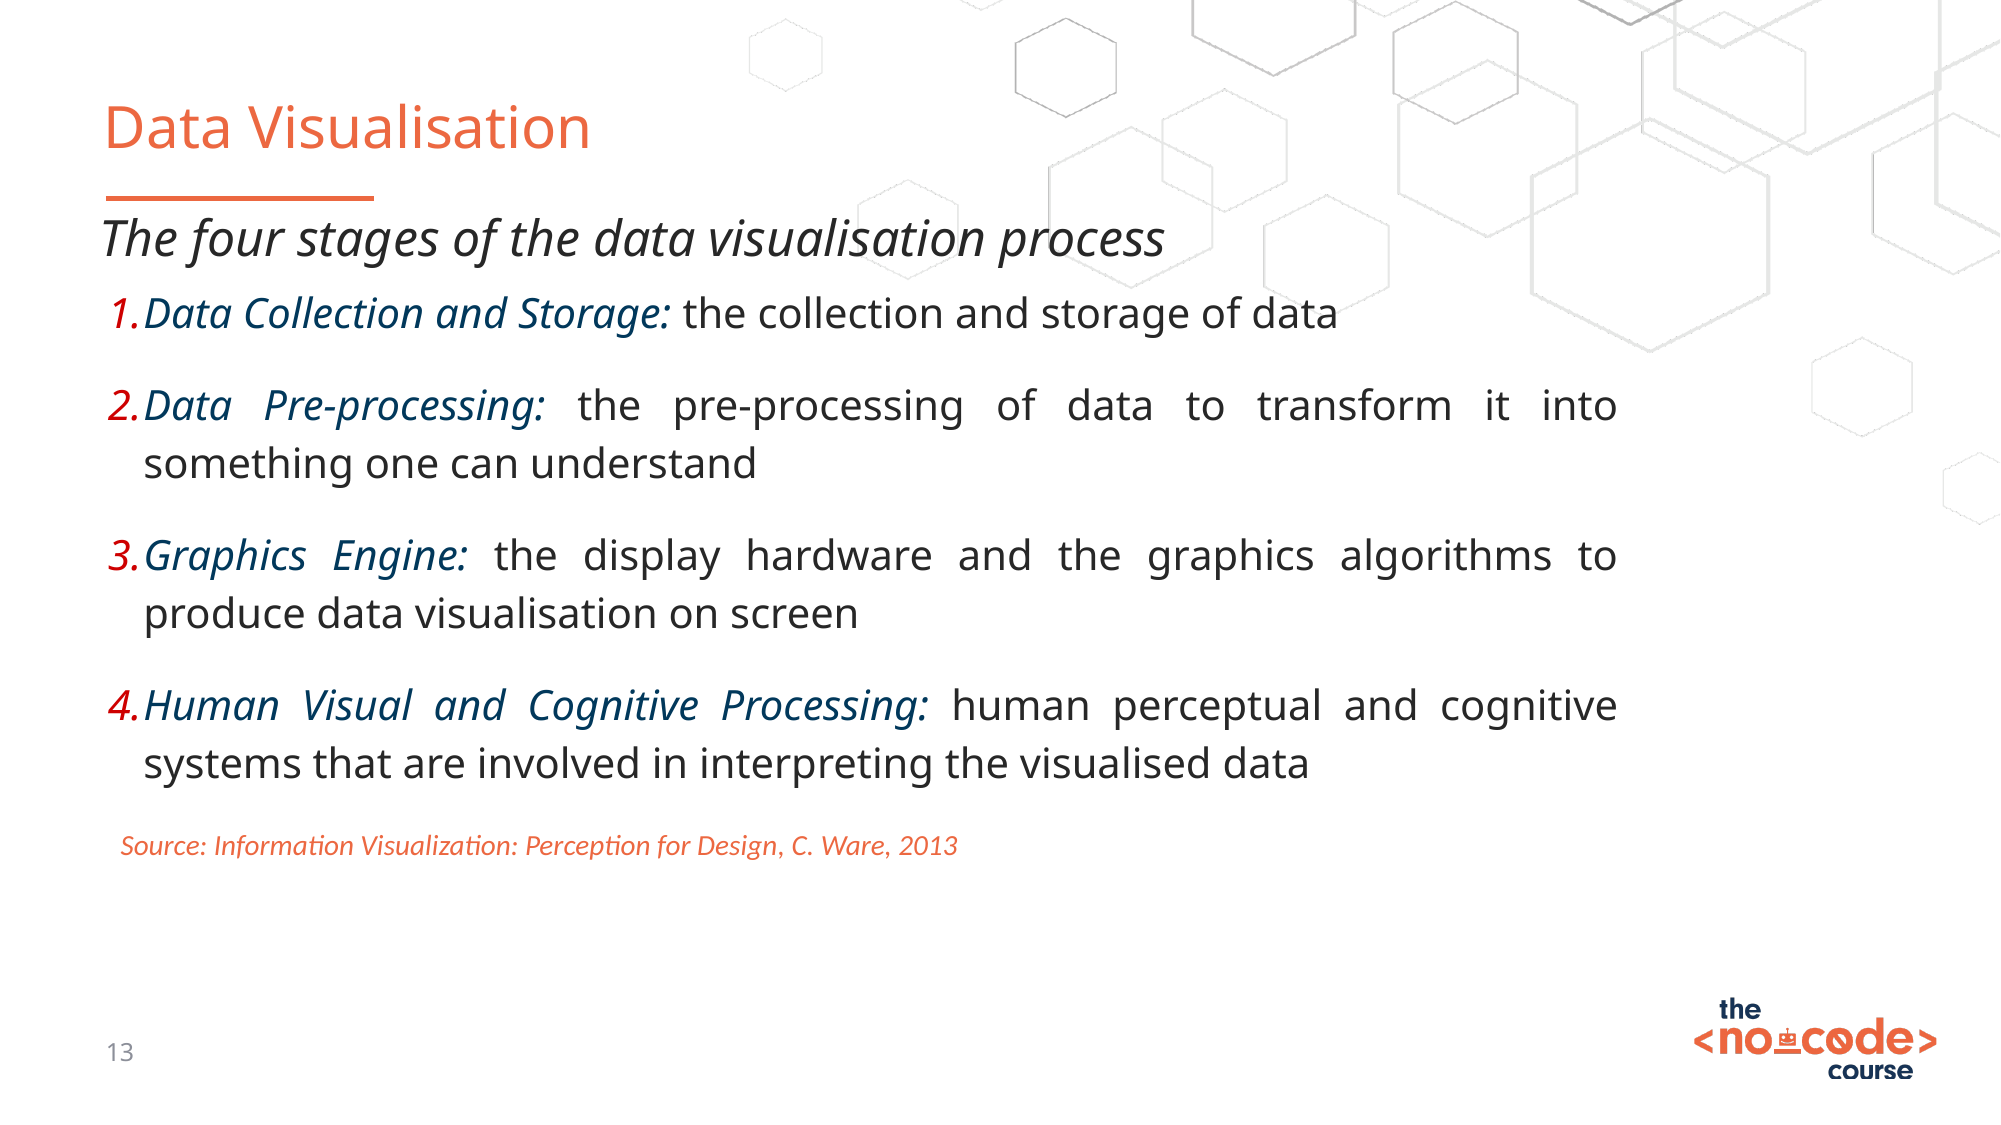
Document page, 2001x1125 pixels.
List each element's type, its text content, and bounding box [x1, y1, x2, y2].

text_box The four stages of the data visualisation process [82, 200, 1956, 292]
text_box Source: Information Visualization: Perception for Design, C. Ware, 2013 [105, 819, 1117, 869]
title Data Visualisation [103, 59, 1935, 199]
slide_number 13 [105, 1023, 556, 1084]
list Data Collection and Storage: the collection and storage of data Data Pre-processing: the pre-processing of data to transform it into something one can understand Graphics Engine: the display hardware and the graphics algorithms to produce data visualisation on screen Human Visual and Cognitive Processing: human perceptual and cognitive systems that are involved in interpreting the visualised data [105, 278, 1619, 956]
